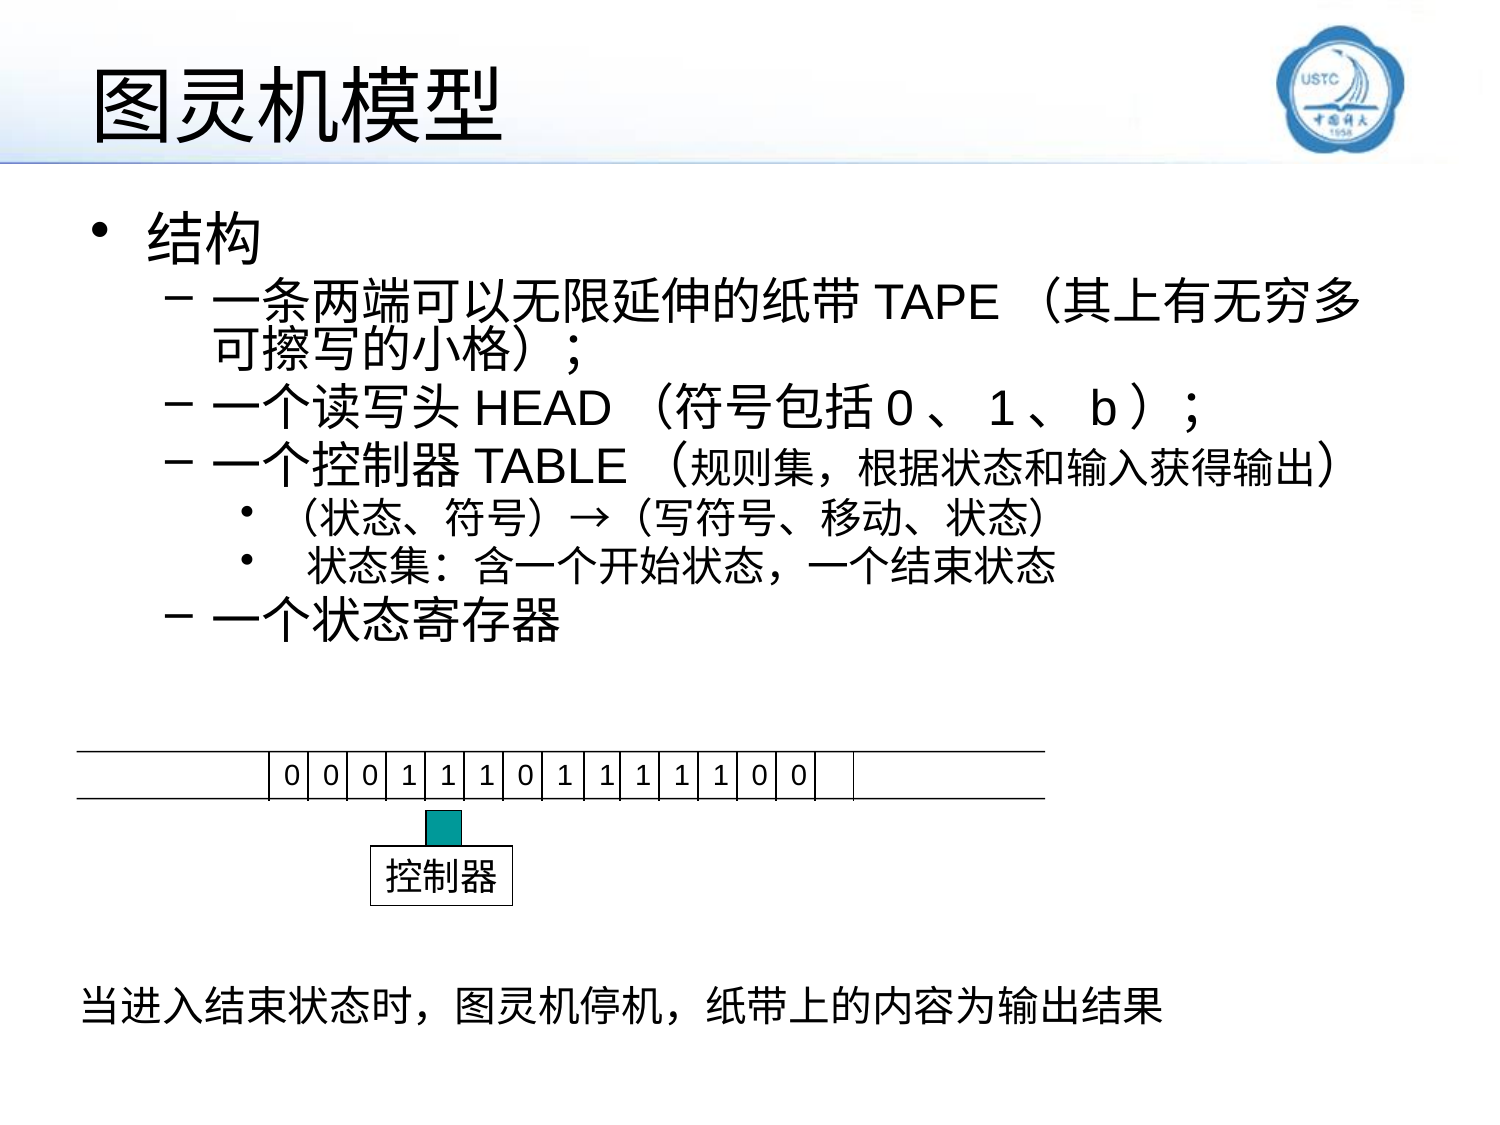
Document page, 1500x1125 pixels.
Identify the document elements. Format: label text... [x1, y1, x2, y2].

table_header 1 [387, 752, 424, 798]
table_header 0 [270, 752, 307, 798]
table_header 0 [309, 752, 346, 798]
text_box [369, 810, 514, 909]
table_header 1 [426, 752, 463, 798]
table_header 1 [465, 752, 502, 798]
table_header 0 [777, 752, 814, 798]
table_header 1 [621, 752, 658, 798]
table_header [816, 752, 853, 798]
title 图灵机模型 [75, 45, 1425, 161]
text_box 当进入结束状态时，图灵机停机，纸带上的内容为输出结果 [64, 971, 1180, 1037]
table_header [230, 752, 268, 798]
table_header 0 [738, 752, 775, 798]
table_header 1 [699, 752, 736, 798]
table_header 0 [348, 752, 385, 798]
table_header 1 [660, 752, 697, 798]
picture [0, 0, 1500, 164]
table_header 0 [504, 752, 541, 798]
table_header 1 [585, 752, 619, 798]
list 结构 一条两端可以无限延伸的纸带TAPE（其上有无穷多可擦写的小格）； 一个读写头HEAD（符号包括0、1、b）； 一个控制器TABLE（规则集，根据状态和输入获得输出） （状态、符号）→（写符号、移动、状态） 状态集：含一个开始状态，一个结束状态 一个状态寄存器 [75, 208, 1425, 681]
table_header [854, 752, 893, 798]
table_header 1 [543, 752, 583, 798]
